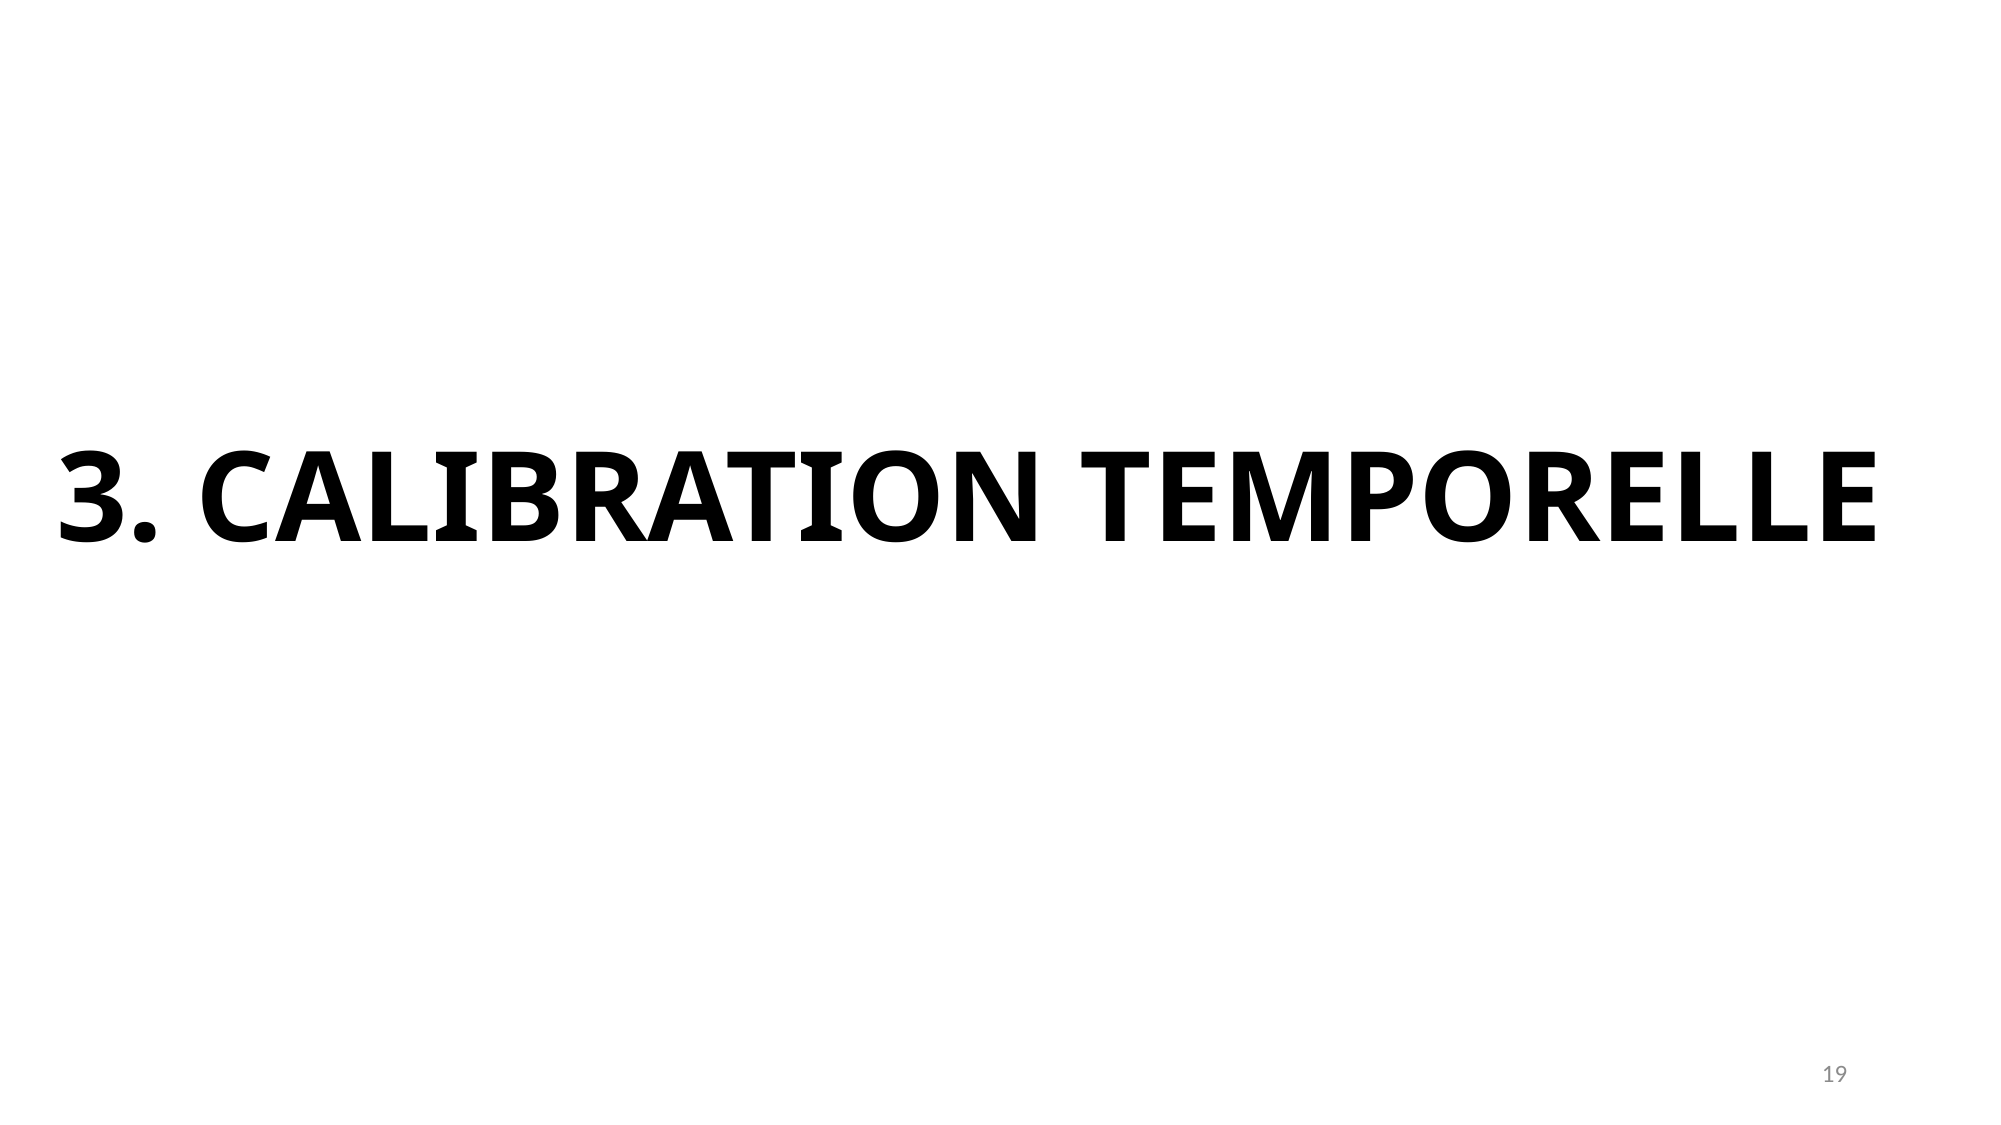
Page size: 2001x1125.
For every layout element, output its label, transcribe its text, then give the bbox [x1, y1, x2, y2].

title 3. CALIBRATION TEMPORELLE [0, 184, 1940, 576]
slide_number 19 [1412, 1042, 1863, 1103]
